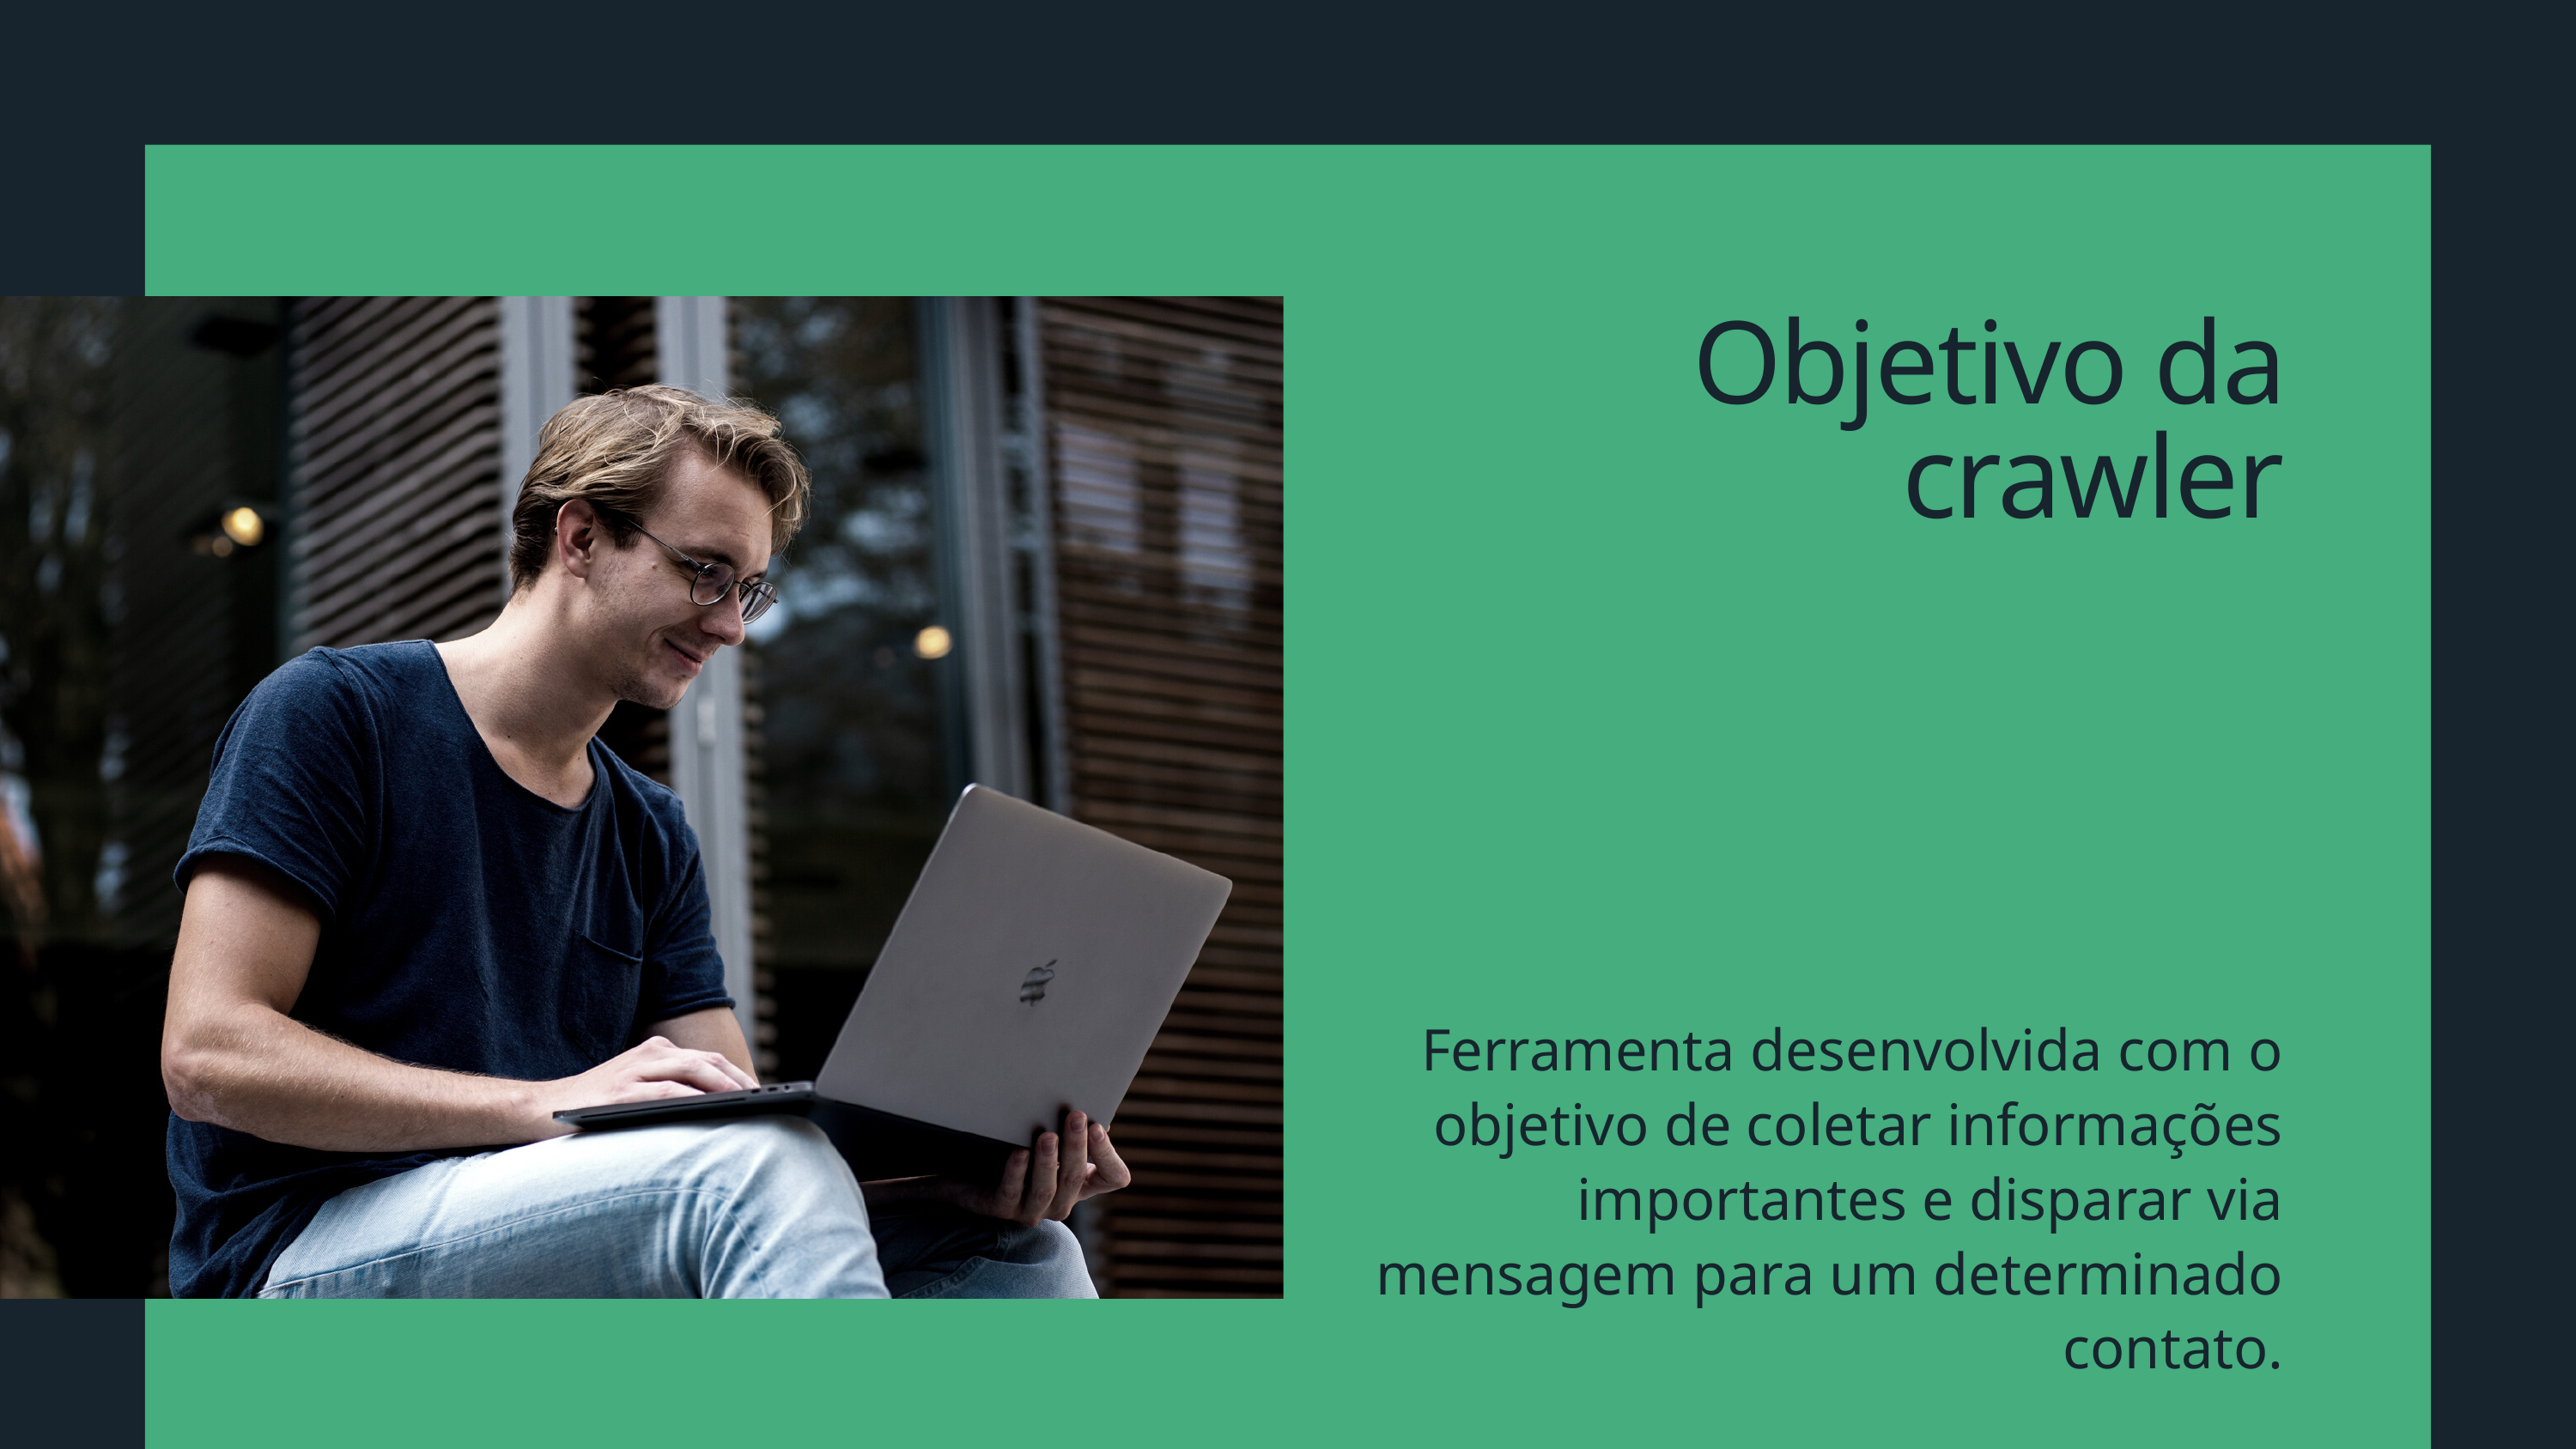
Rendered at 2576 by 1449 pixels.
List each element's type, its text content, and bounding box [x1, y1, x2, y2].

text_box [144, 144, 2432, 1449]
text_box Ferramenta desenvolvida com o objetivo de coletar informações importantes e disparar via mensagem para um determinado contato. [1361, 1008, 2285, 1380]
picture [0, 295, 1284, 1300]
text_box Objetivo da crawler [1467, 312, 2285, 542]
